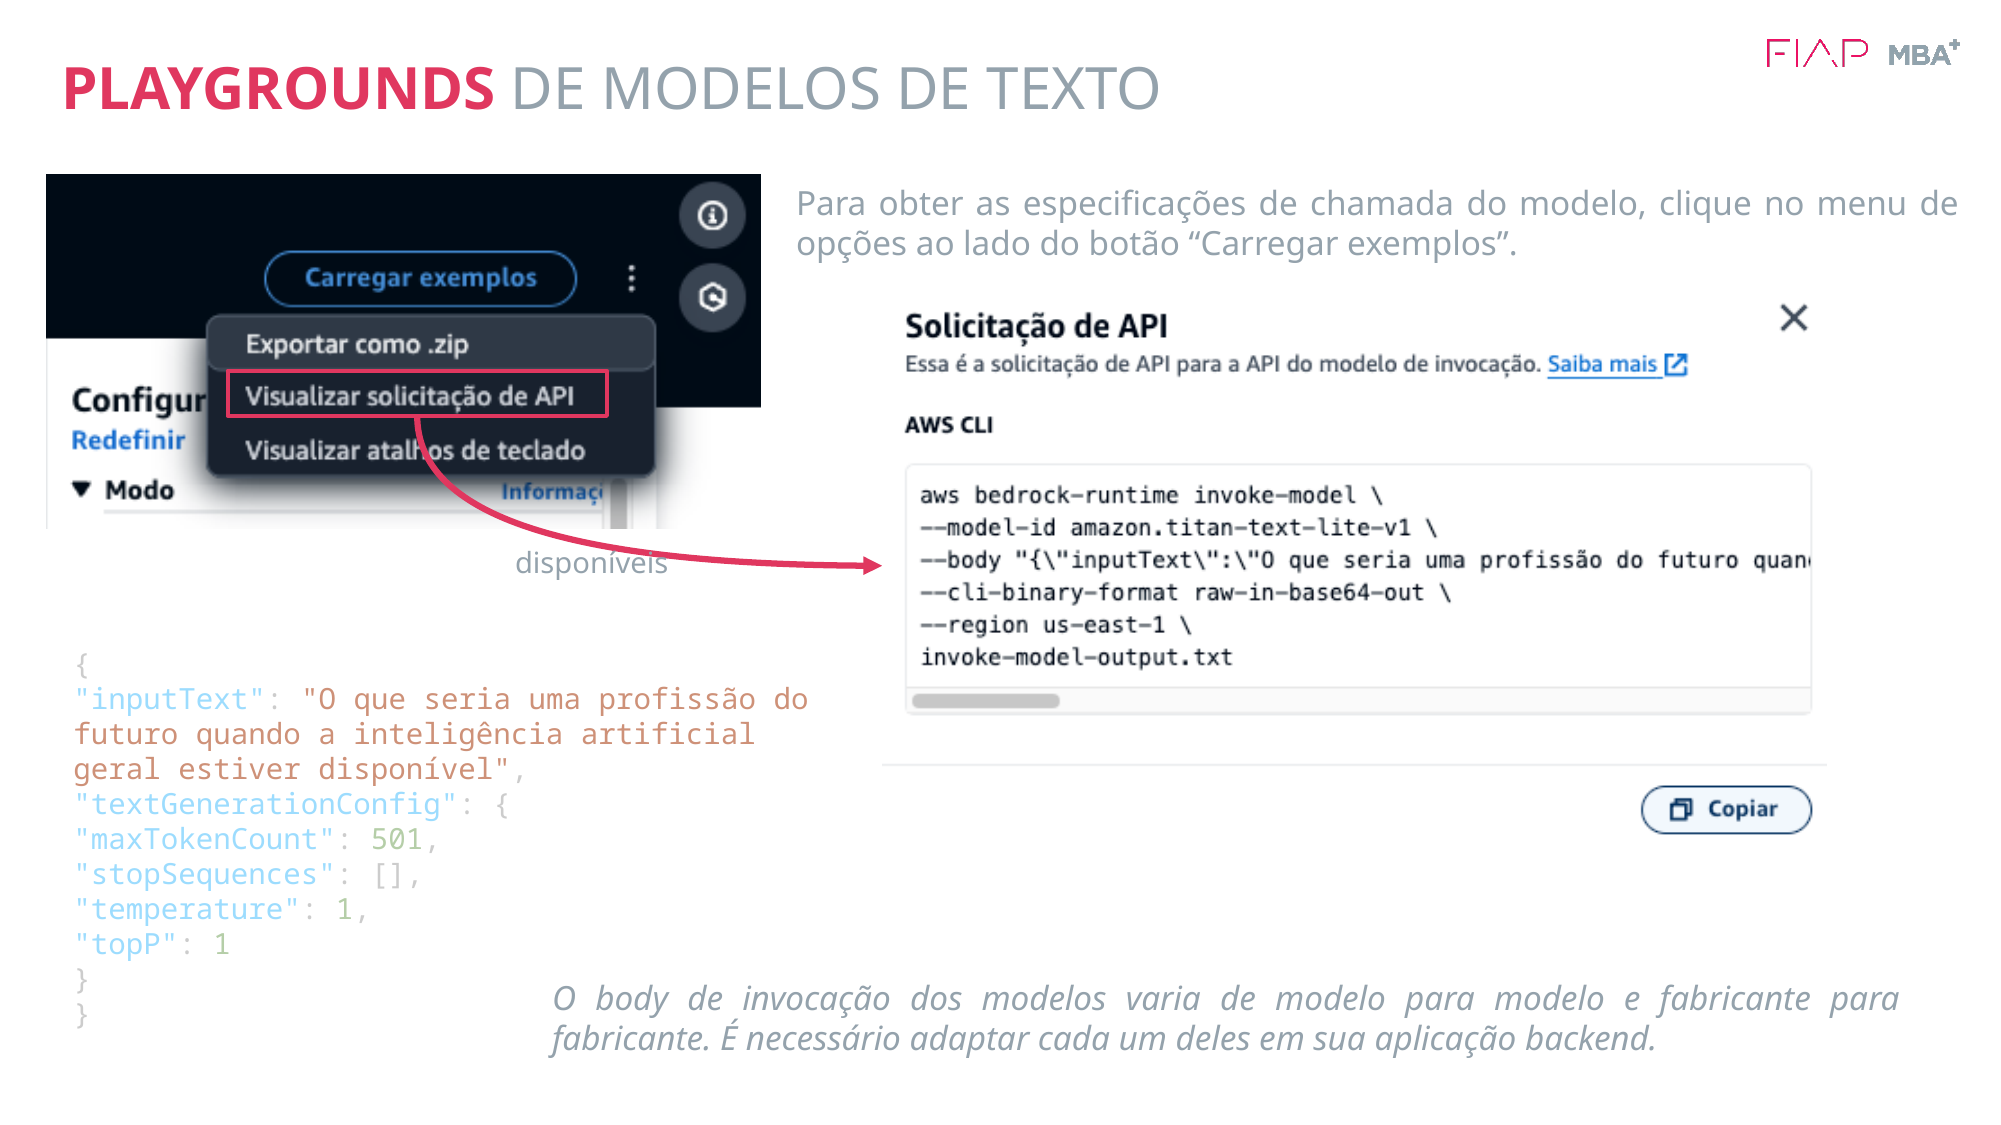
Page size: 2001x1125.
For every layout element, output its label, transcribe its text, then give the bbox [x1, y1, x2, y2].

text_box Para obter as especificações de chamada do modelo, clique no menu de opções ao lado do botão “Carregar exemplos”. [781, 174, 1976, 270]
title PLAYGROUNDS DE MODELOS DE TEXTO [46, 43, 1771, 138]
text_box O body de invocação dos modelos varia de modelo para modelo e fabricante para fabricante. É necessário adaptar cada um deles em sua aplicação backend. [537, 969, 1918, 1065]
text_box { "inputText": "O que seria uma profissão do futuro quando a inteligência artificial geral estiver disponível", "textGenerationConfig": { "maxTokenCount": 501, "stopSequences": [], "temperature": 1, "topP": 1 } } [58, 638, 860, 1038]
picture [881, 291, 1827, 841]
text_box disponíveis [500, 537, 569, 587]
picture [45, 174, 761, 530]
picture [1767, 39, 1868, 67]
picture [1888, 36, 1961, 66]
text_box disponíveis [729, 537, 876, 587]
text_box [574, 258, 725, 724]
